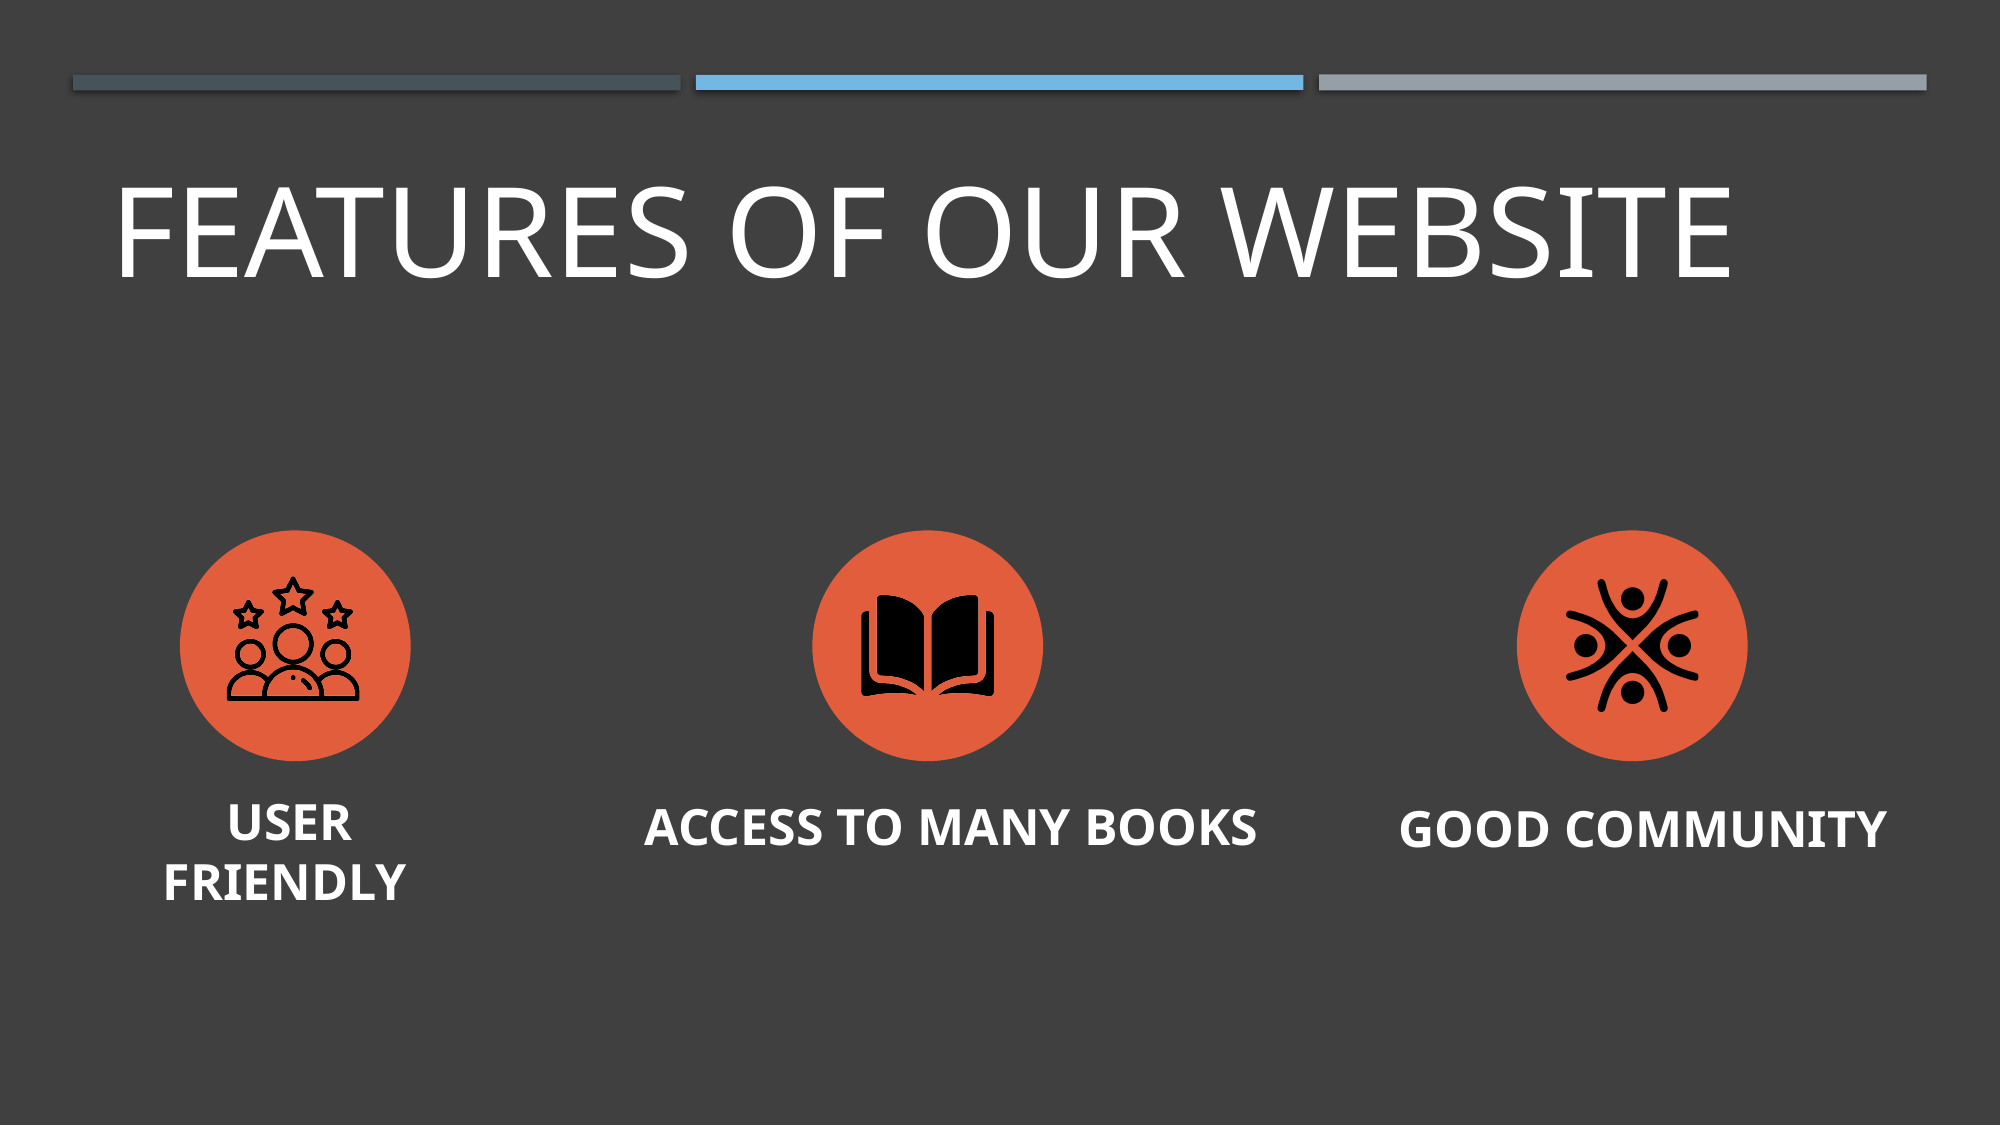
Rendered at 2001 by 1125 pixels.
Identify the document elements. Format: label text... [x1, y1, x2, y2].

title Features of our website [95, 115, 1905, 311]
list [94, 366, 1906, 1115]
